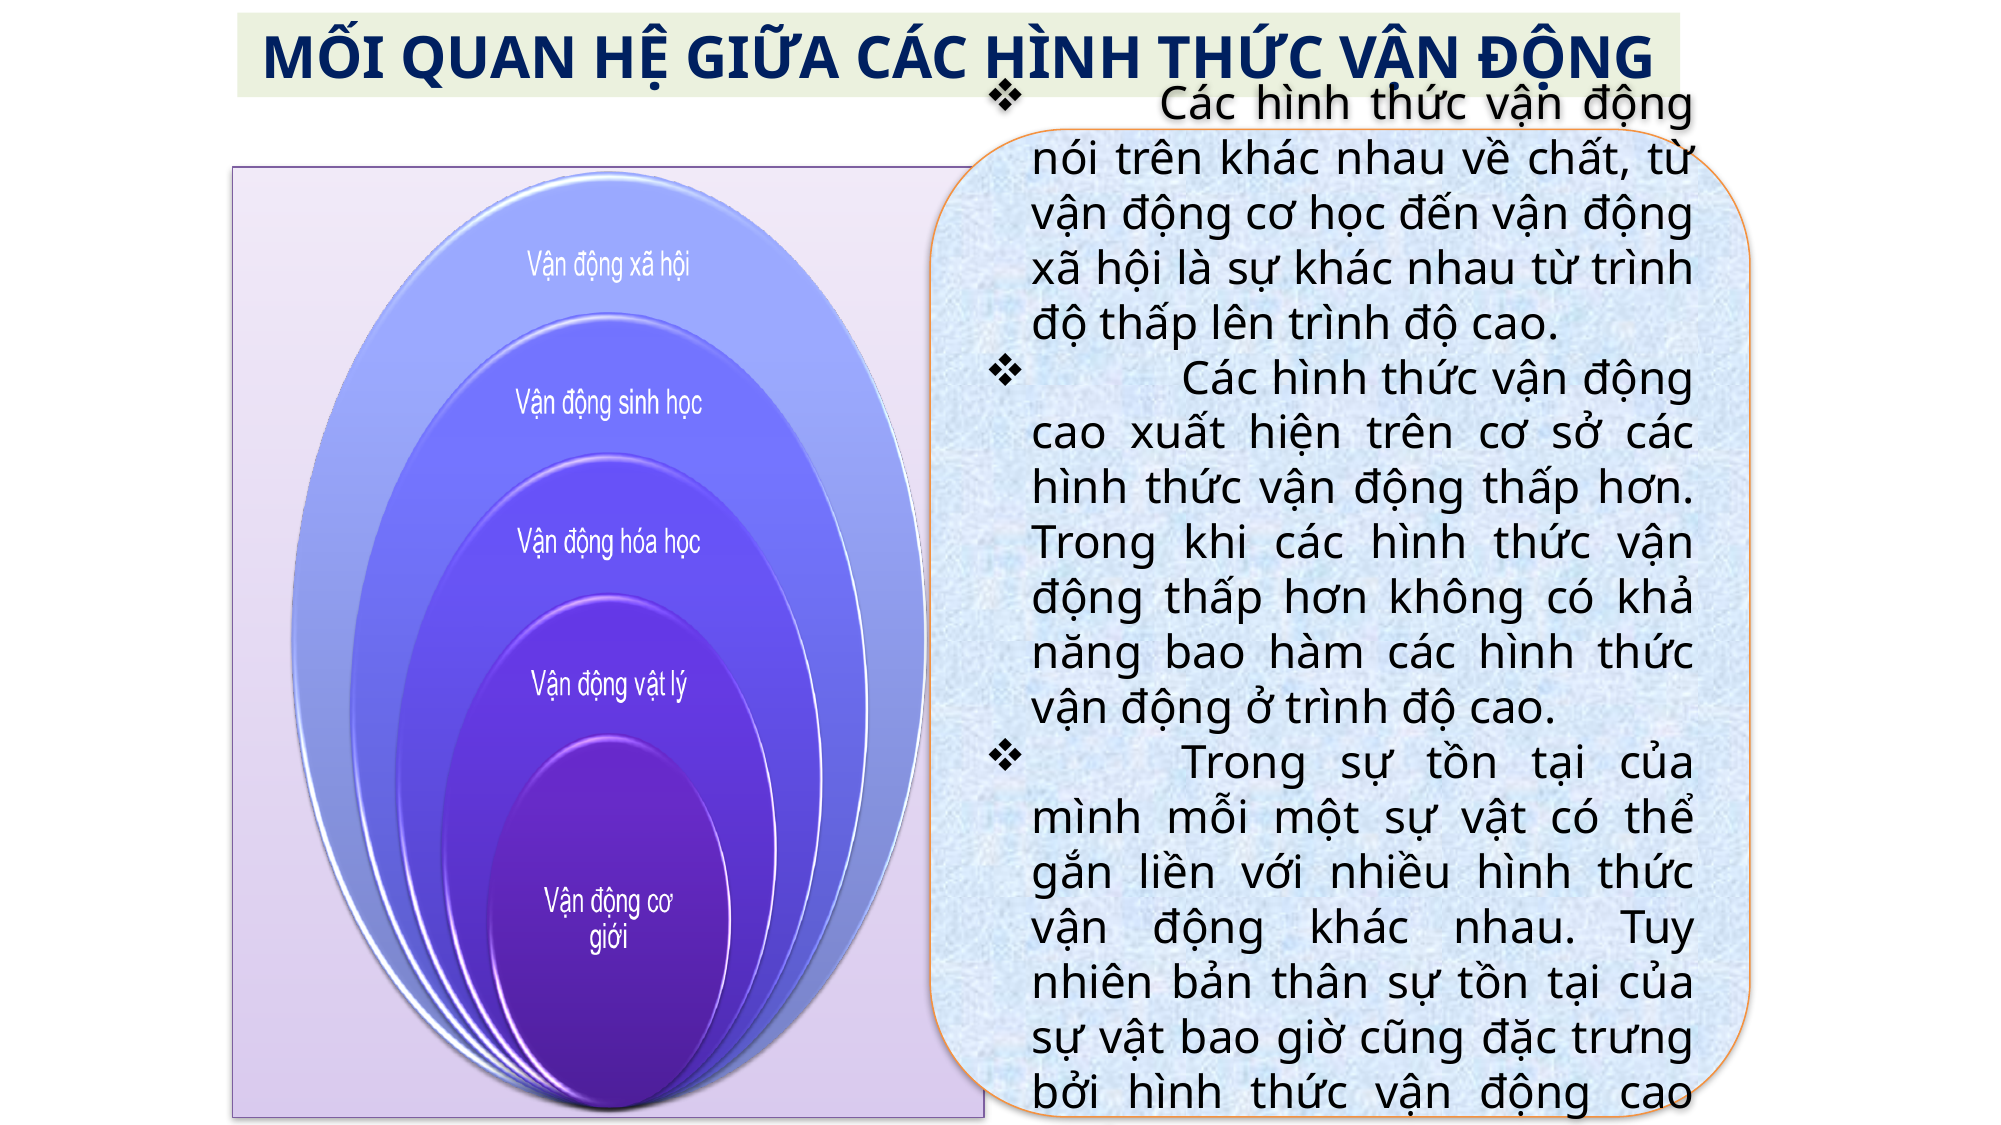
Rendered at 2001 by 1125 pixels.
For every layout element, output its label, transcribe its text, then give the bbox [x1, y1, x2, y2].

text_box Các hình thức vận động nói trên khác nhau về chất, từ vận động cơ học đến vận động xã hội là sự khác nhau từ trình độ thấp lên trình độ cao. Các hình thức vận động cao xuất hiện trên cơ sở các hình thức vận động thấp hơn. Trong khi các hình thức vận động thấp hơn không có khả năng bao hàm các hình thức vận động ở trình độ cao. Trong sự tồn tại của mình mỗi một sự vật có thể gắn liền với nhiều hình thức vận động khác nhau. Tuy nhiên bản thân sự tồn tại của sự vật bao giờ cũng đặc trưng bởi hình thức vận động cao nhất. [972, 128, 1751, 1118]
text_box MỐI QUAN HỆ GIỮA CÁC HÌNH THỨC VẬN ĐỘNG [237, 12, 1681, 98]
picture [232, 167, 984, 1118]
